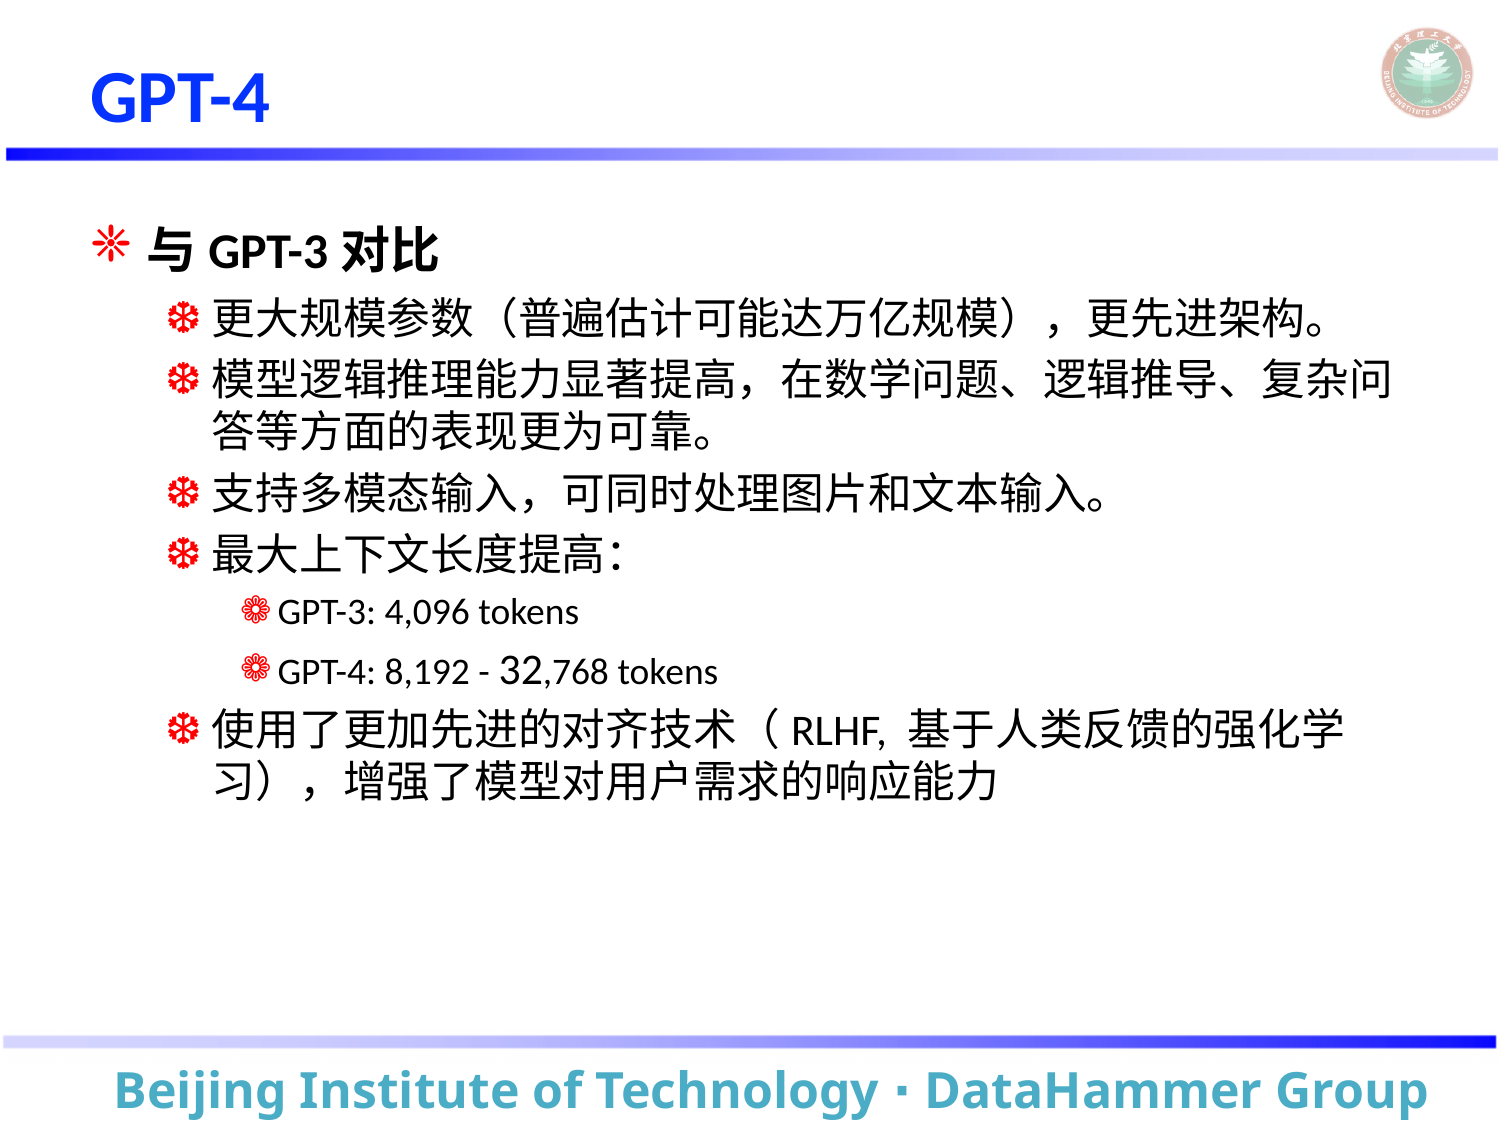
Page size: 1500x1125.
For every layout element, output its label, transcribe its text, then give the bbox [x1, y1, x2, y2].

list 与GPT-3对比 更大规模参数（普遍估计可能达万亿规模），更先进架构。 模型逻辑推理能力显著提高，在数学问题、逻辑推导、复杂问答等方面的表现更为可靠。 支持多模态输入，可同时处理图片和文本输入。 最大上下文长度提高： GPT-3: 4,096 tokens GPT-4: 8,192 - 32,768 tokens 使用了更加先进的对齐技术（RLHF, 基于人类反馈的强化学习），增强了模型对用户需求的响应能力 [75, 194, 1425, 1026]
title GPT-4 [75, 38, 1425, 148]
picture [3, 1028, 1500, 1062]
picture [0, 133, 1500, 169]
